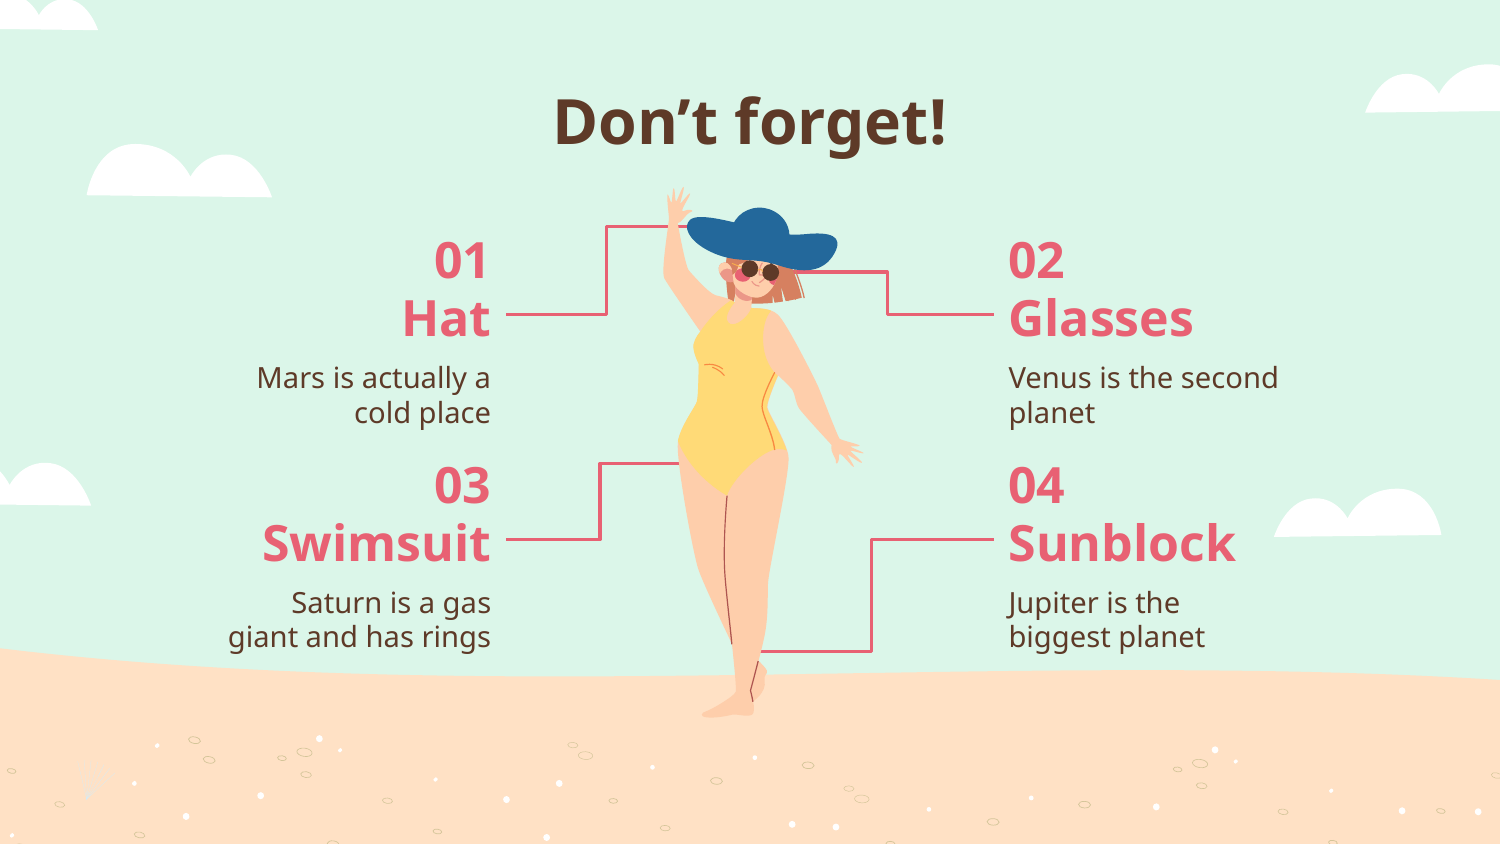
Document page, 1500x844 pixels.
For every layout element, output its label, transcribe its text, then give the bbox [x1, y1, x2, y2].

subtitle Saturn is a gas giant and has rings [201, 568, 507, 649]
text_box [506, 463, 655, 540]
subtitle Mars is actually a cold place [201, 344, 507, 425]
subtitle Venus is the second planet [993, 344, 1299, 425]
title Glasses [993, 270, 1299, 344]
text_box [869, 271, 994, 315]
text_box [869, 539, 994, 652]
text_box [506, 225, 655, 315]
title Sunblock [993, 496, 1299, 583]
title 03 [391, 438, 507, 526]
subtitle Jupiter is the biggest planet [997, 583, 1299, 649]
title Hat [201, 270, 507, 344]
title 04 [993, 438, 1109, 526]
title Don’t forget! [118, 72, 1382, 167]
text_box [660, 169, 865, 718]
title Swimsuit [201, 496, 507, 568]
title 02 [993, 213, 1109, 300]
title 01 [391, 213, 507, 300]
